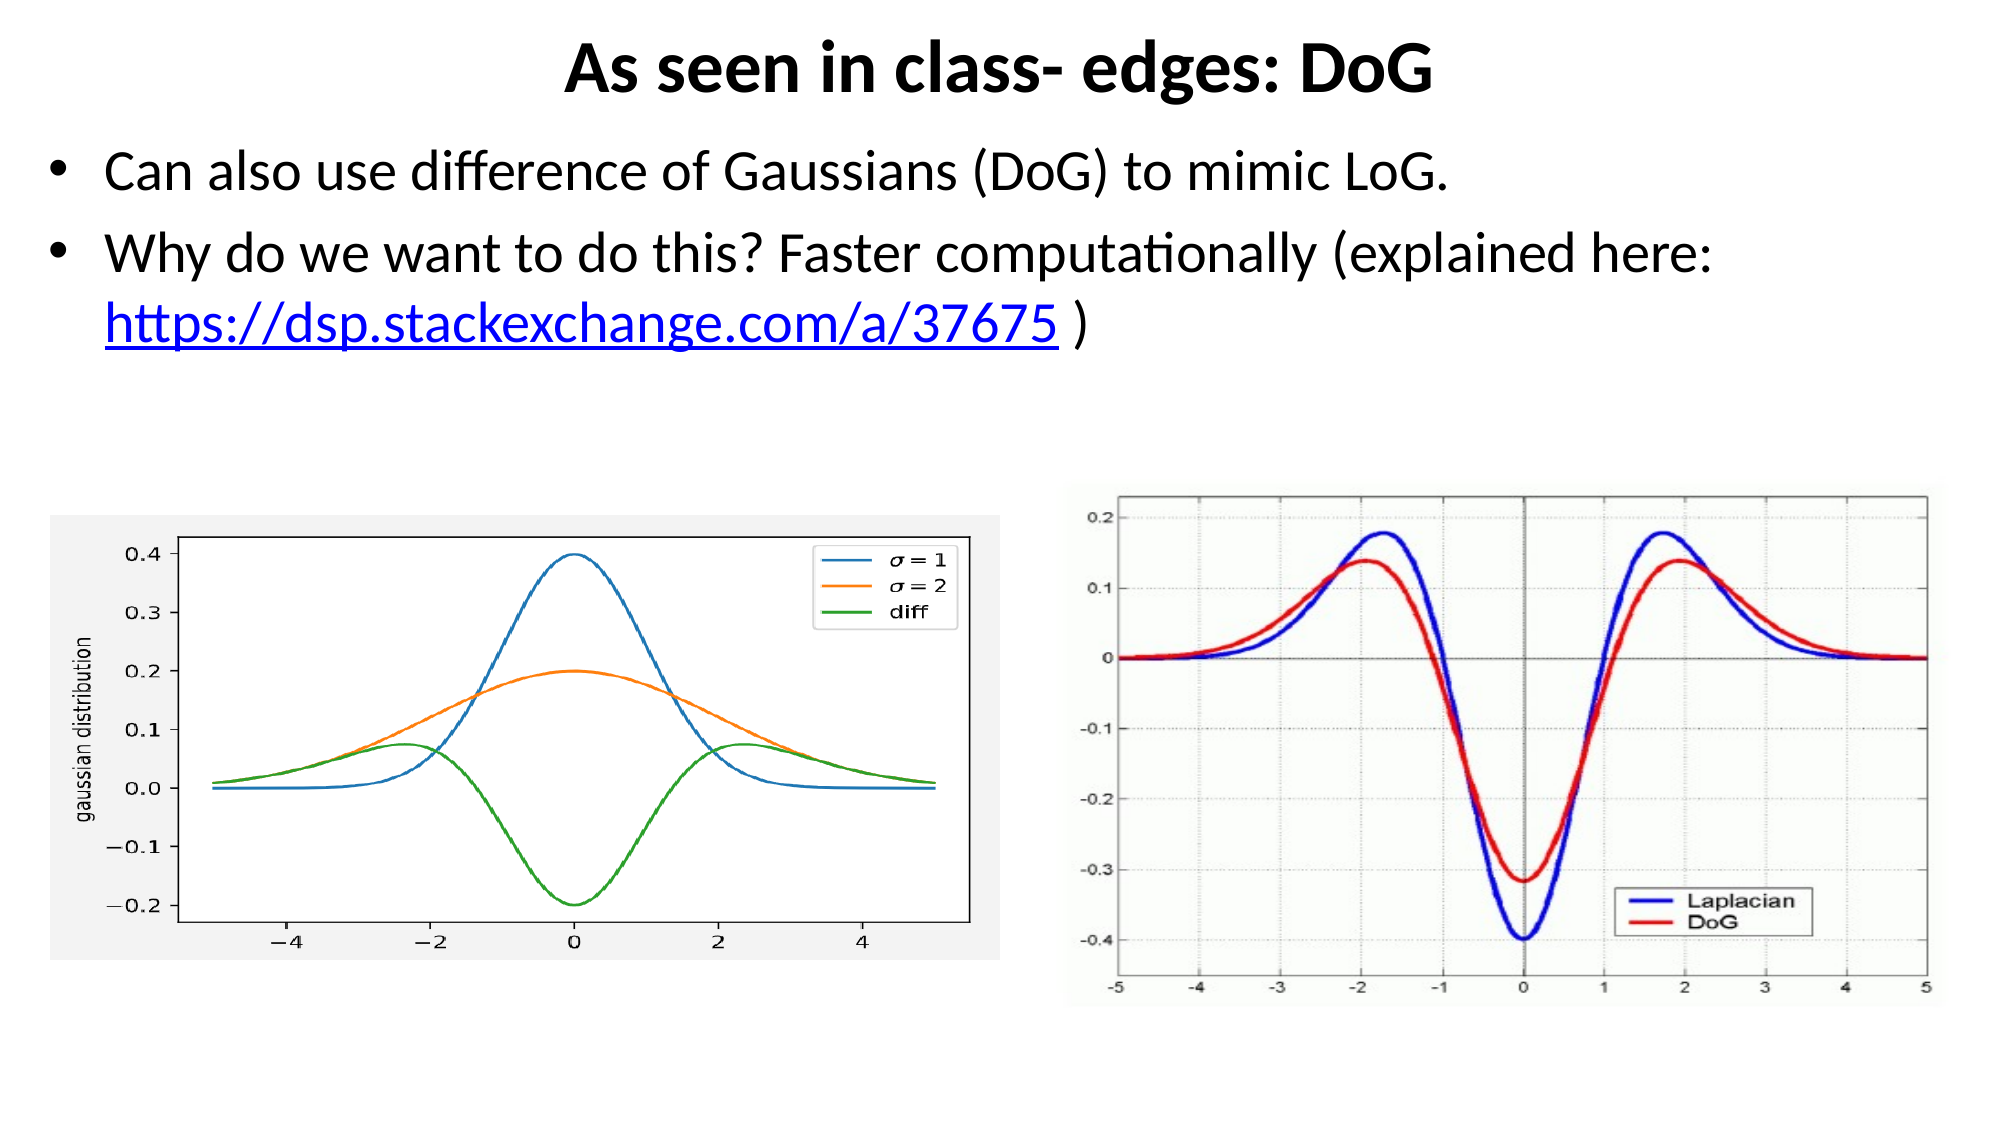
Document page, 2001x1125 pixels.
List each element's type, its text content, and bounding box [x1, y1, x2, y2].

list Can also use difference of Gaussians (DoG) to mimic LoG. Why do we want to do this? Faster computationally (explained here: https://dsp.stackexchange.com/a/37675 ) [33, 125, 1967, 1063]
picture [49, 514, 1001, 960]
title As seen in class- edges: DoG [33, 0, 1967, 125]
picture [1049, 474, 1958, 1008]
